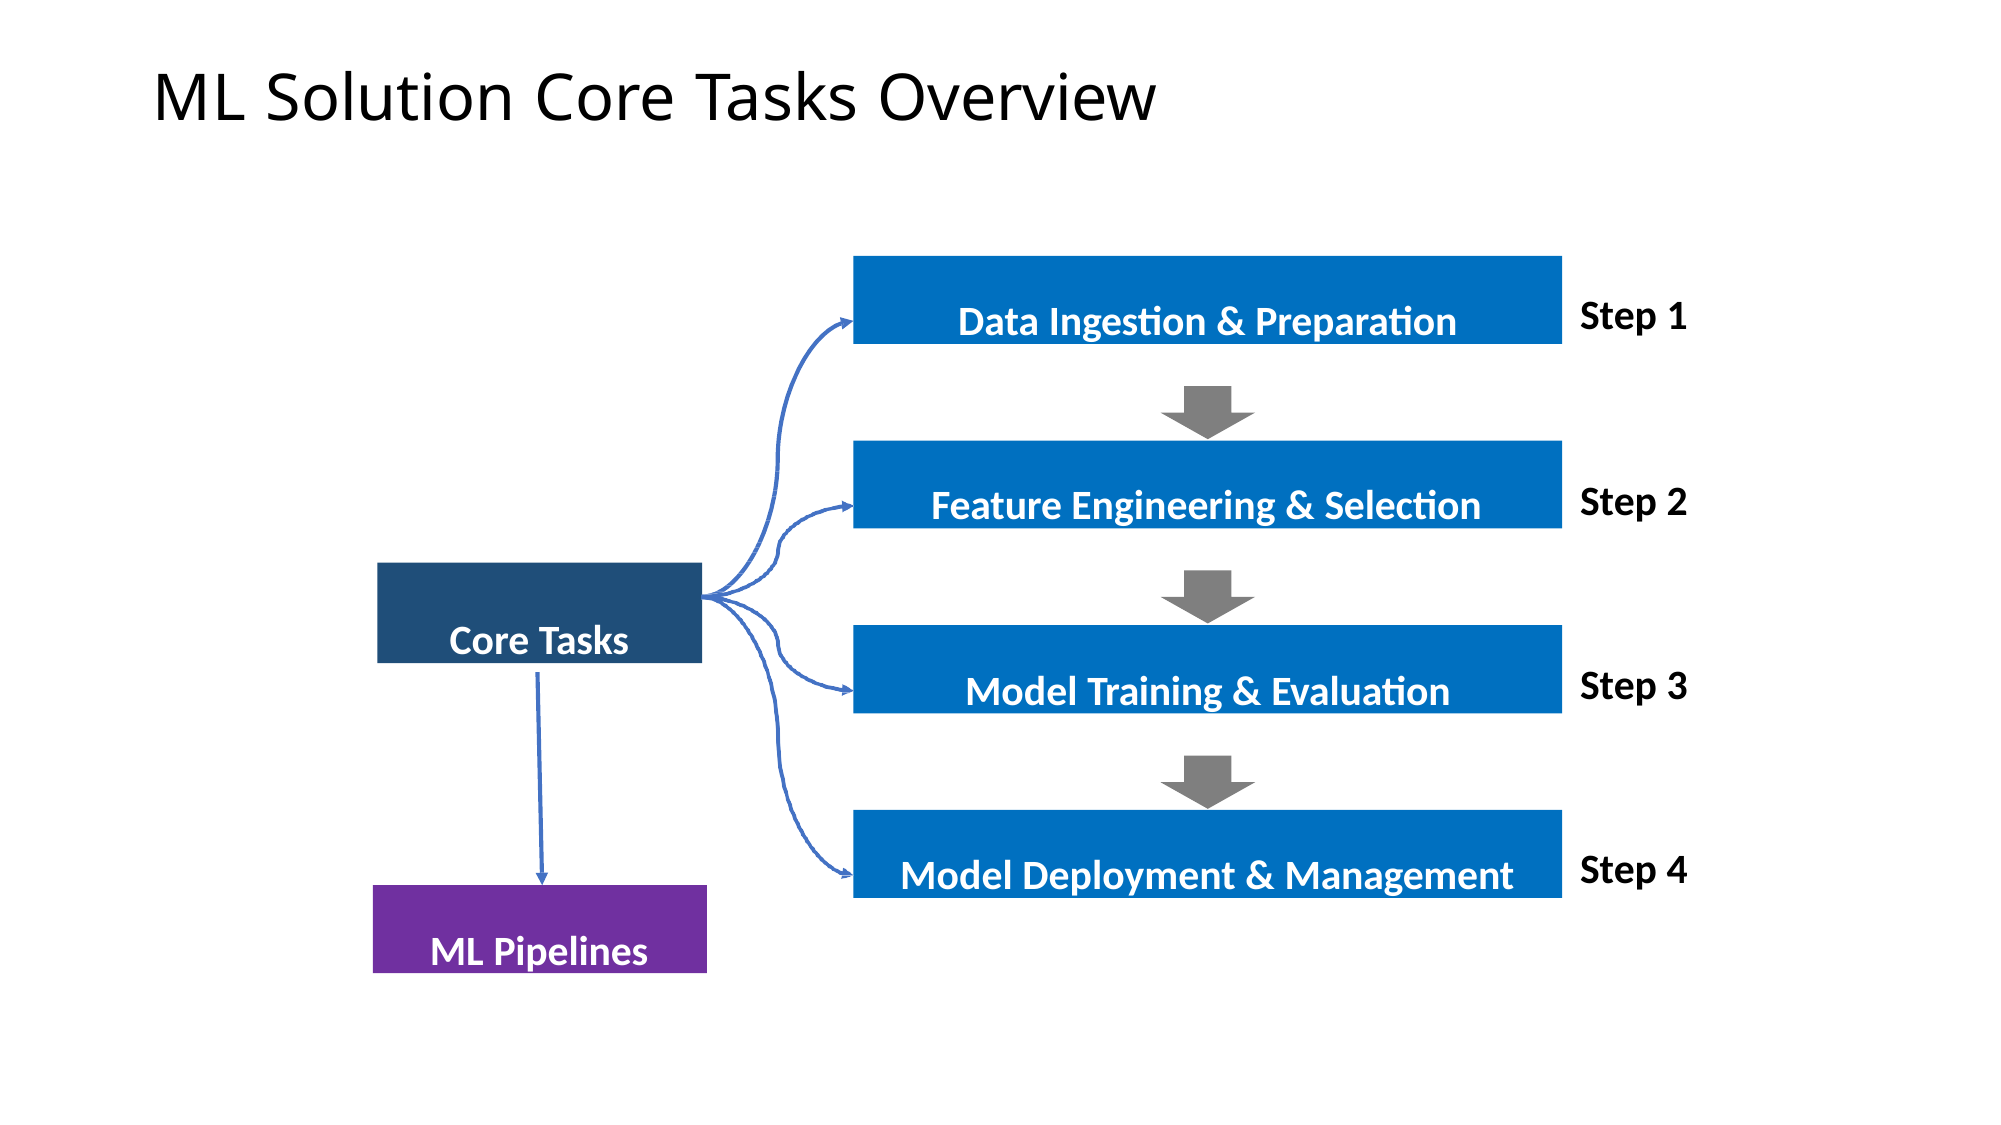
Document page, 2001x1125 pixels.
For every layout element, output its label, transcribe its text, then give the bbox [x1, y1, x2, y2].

text_box [1160, 755, 1256, 809]
text_box Step 2 [1577, 471, 1690, 524]
text_box [535, 672, 549, 886]
text_box ML Pipelines [372, 885, 707, 974]
text_box Data Ingestion & Preparation [853, 255, 1563, 344]
picture [701, 499, 854, 879]
text_box Model Training & Evaluation [858, 625, 1563, 714]
text_box [771, 317, 854, 498]
title ML Solution Core Tasks Overview [150, 53, 1913, 244]
text_box [1160, 386, 1256, 440]
text_box [1160, 570, 1256, 624]
text_box Step 4 [1577, 840, 1690, 893]
text_box Core Tasks [377, 562, 696, 664]
text_box Step 3 [1577, 655, 1690, 708]
text_box Step 1 [1577, 286, 1690, 339]
text_box Model Deployment & Management [853, 809, 1563, 898]
text_box Feature Engineering & Selection [853, 440, 1563, 529]
